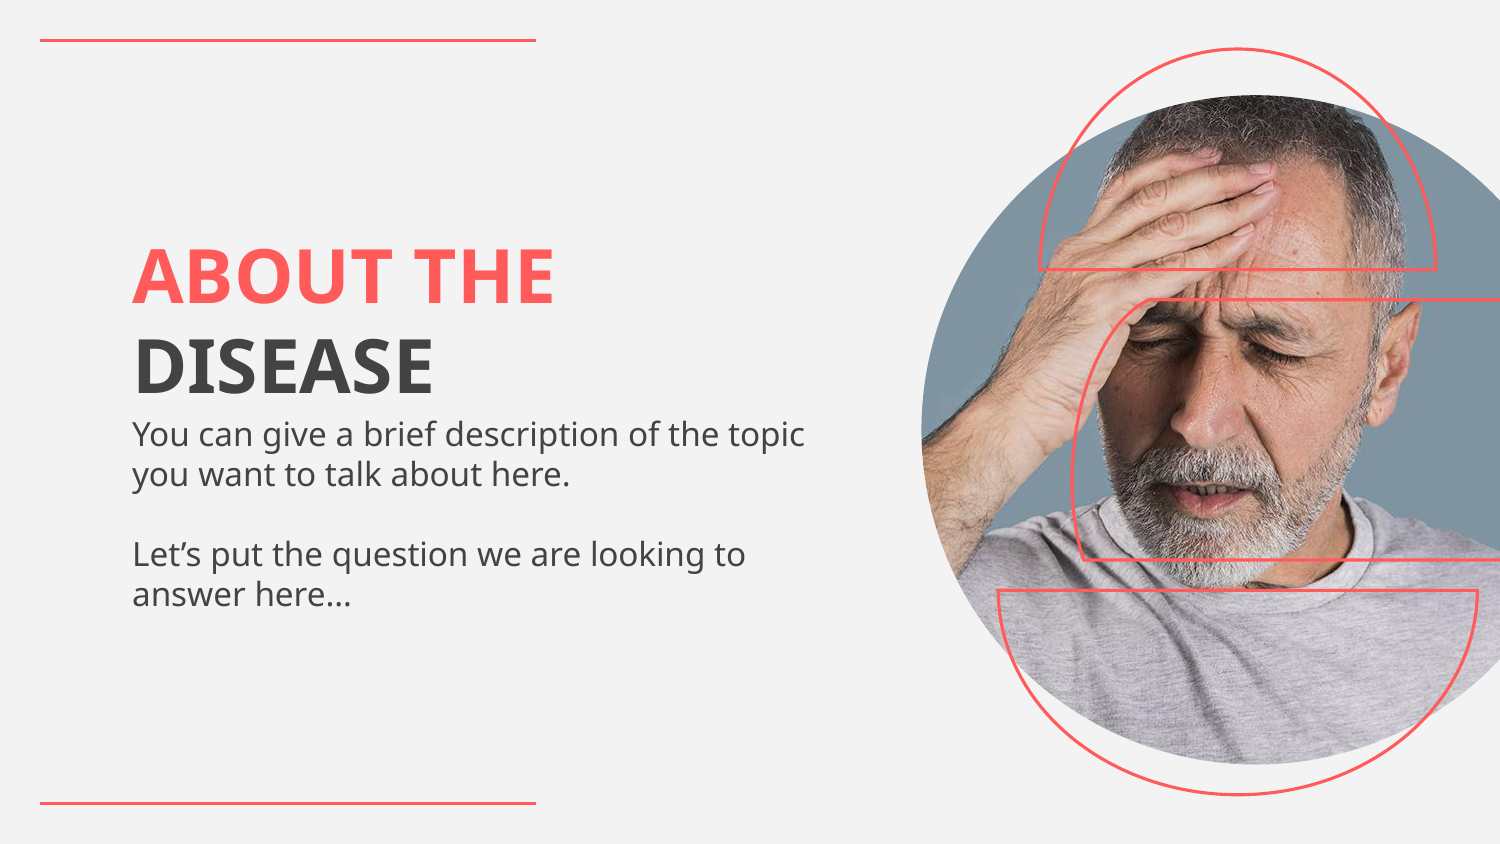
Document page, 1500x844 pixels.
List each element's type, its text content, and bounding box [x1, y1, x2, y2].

title ABOUT THE DISEASE [117, 249, 825, 387]
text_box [997, 48, 1500, 795]
subtitle You can give a brief description of the topic you want to talk about here. Let’s put the question we are looking to answer here… [117, 398, 825, 603]
picture [921, 94, 997, 765]
